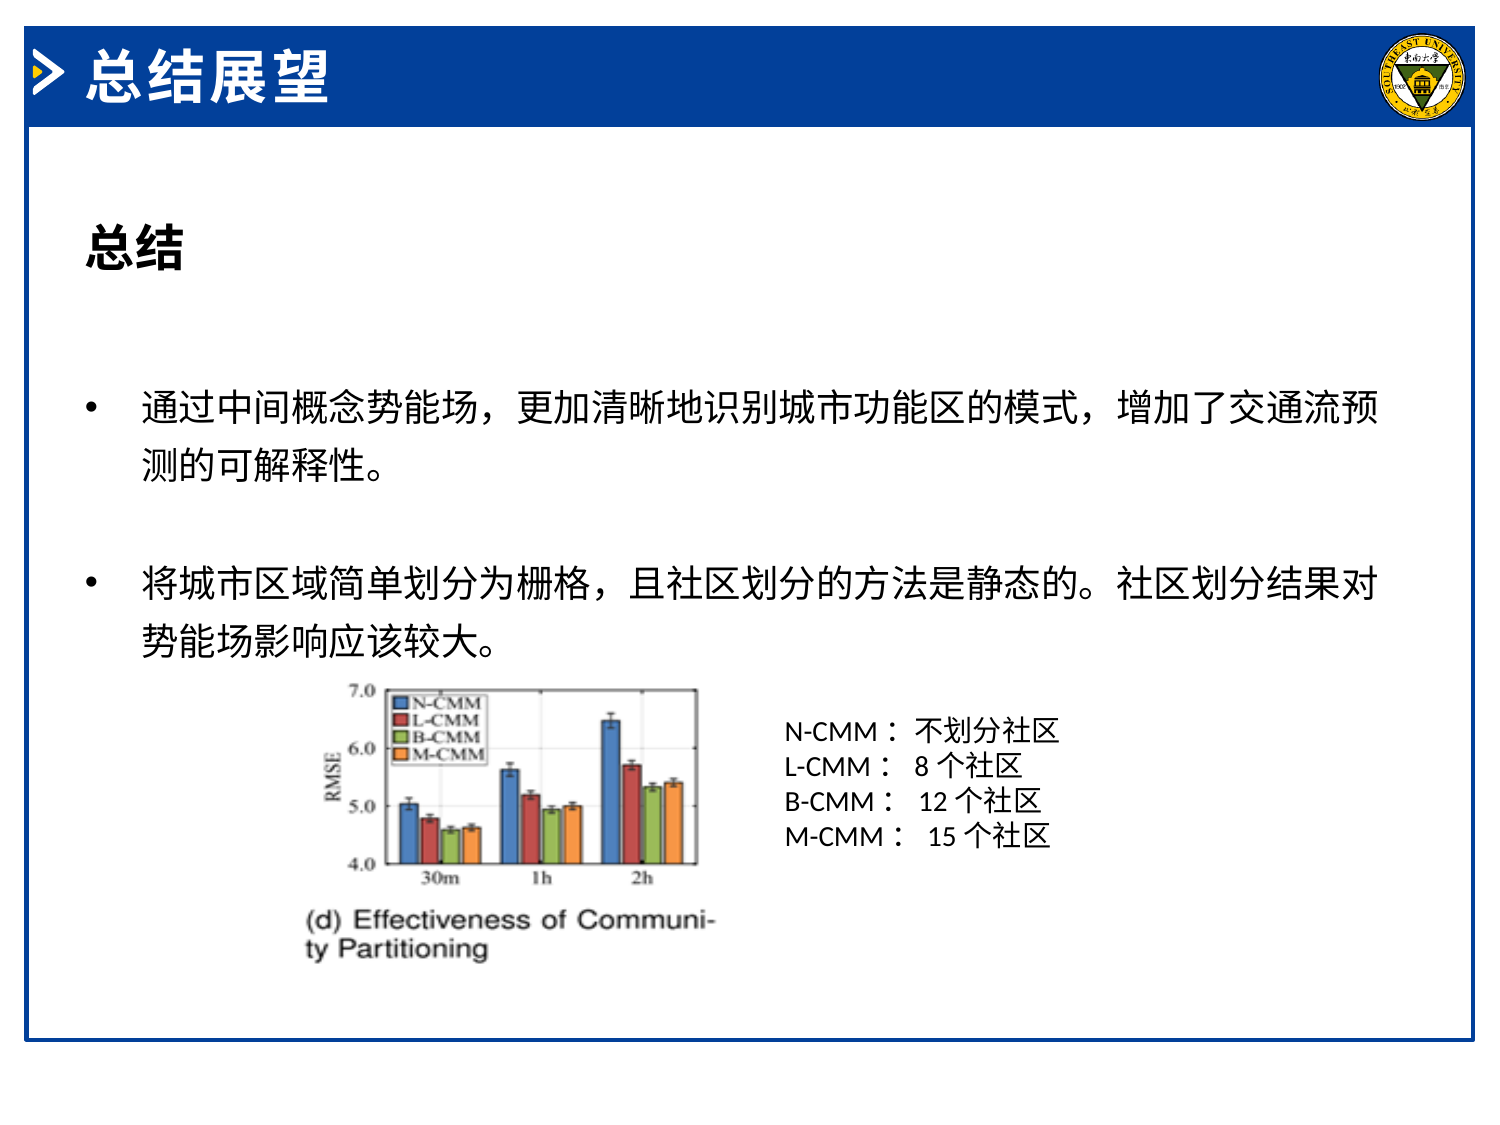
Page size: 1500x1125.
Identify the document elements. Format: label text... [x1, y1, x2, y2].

text_box 总结 [70, 209, 503, 285]
picture [1378, 33, 1467, 121]
text_box N-CMM：不划分社区 L-CMM：8个社区 B-CMM：12个社区 M-CMM：15个社区 [769, 704, 1500, 860]
text_box 总结展望 [70, 32, 605, 118]
picture [283, 668, 749, 983]
text_box 通过中间概念势能场，更加清晰地识别城市功能区的模式，增加了交通流预测的可解释性。 将城市区域简单划分为栅格，且社区划分的方法是静态的。社区划分结果对势能场影响应该较大。 [70, 303, 1428, 671]
